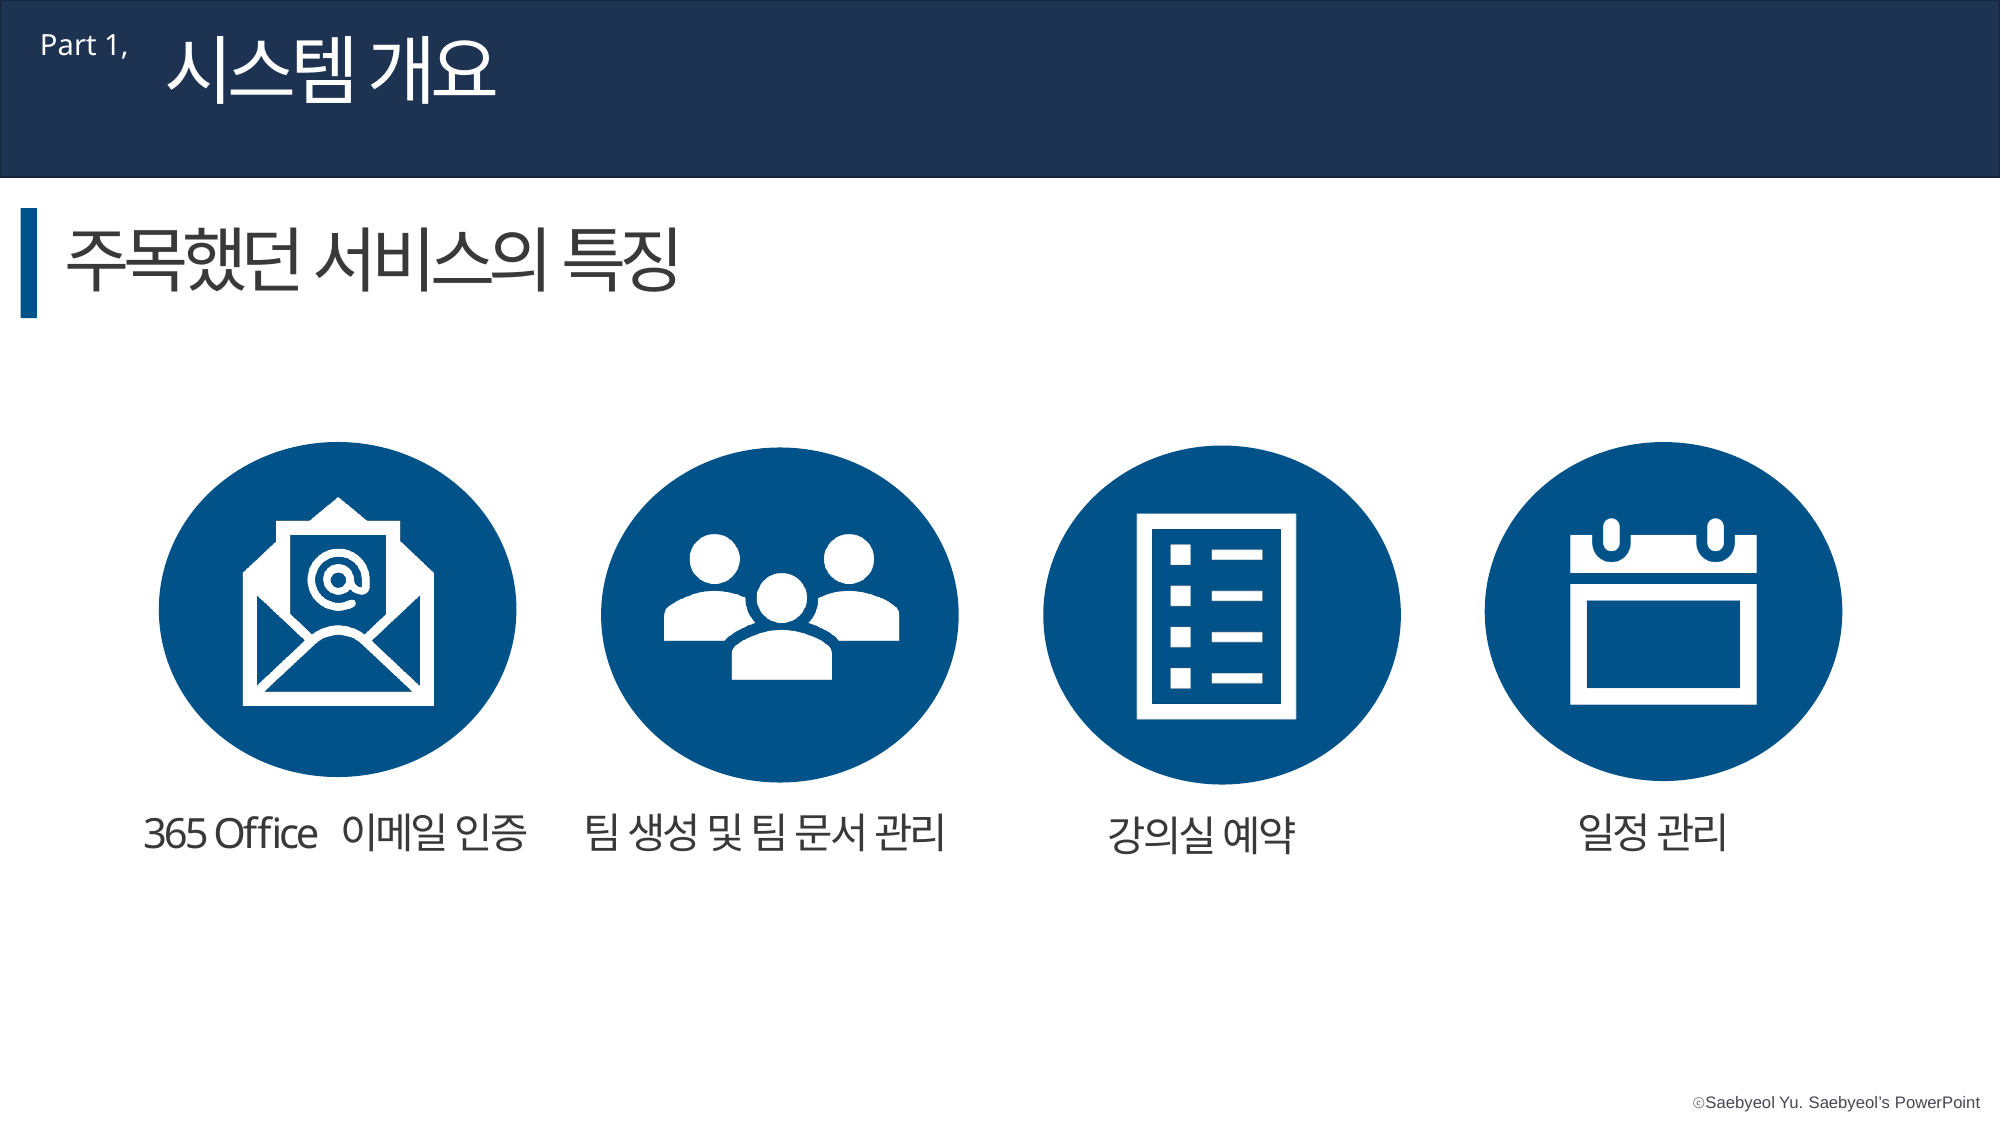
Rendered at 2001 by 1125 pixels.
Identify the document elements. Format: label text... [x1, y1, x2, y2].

text_box 365 Office 이메일 인증 [128, 799, 548, 864]
text_box [20, 207, 38, 319]
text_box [1484, 441, 1843, 782]
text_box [158, 441, 517, 778]
text_box Part 1, [25, 19, 152, 69]
text_box 팀 생성 및 팀 문서 관리 [568, 799, 1013, 864]
text_box 강의실 예약 [1093, 802, 1352, 868]
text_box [601, 447, 959, 783]
text_box 주목했던 서비스의 특징 [49, 208, 809, 308]
text_box [0, 0, 2000, 178]
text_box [1043, 445, 1401, 785]
text_box 시스템 개요 [149, 16, 515, 122]
text_box 일정 관리 [1562, 799, 1765, 864]
